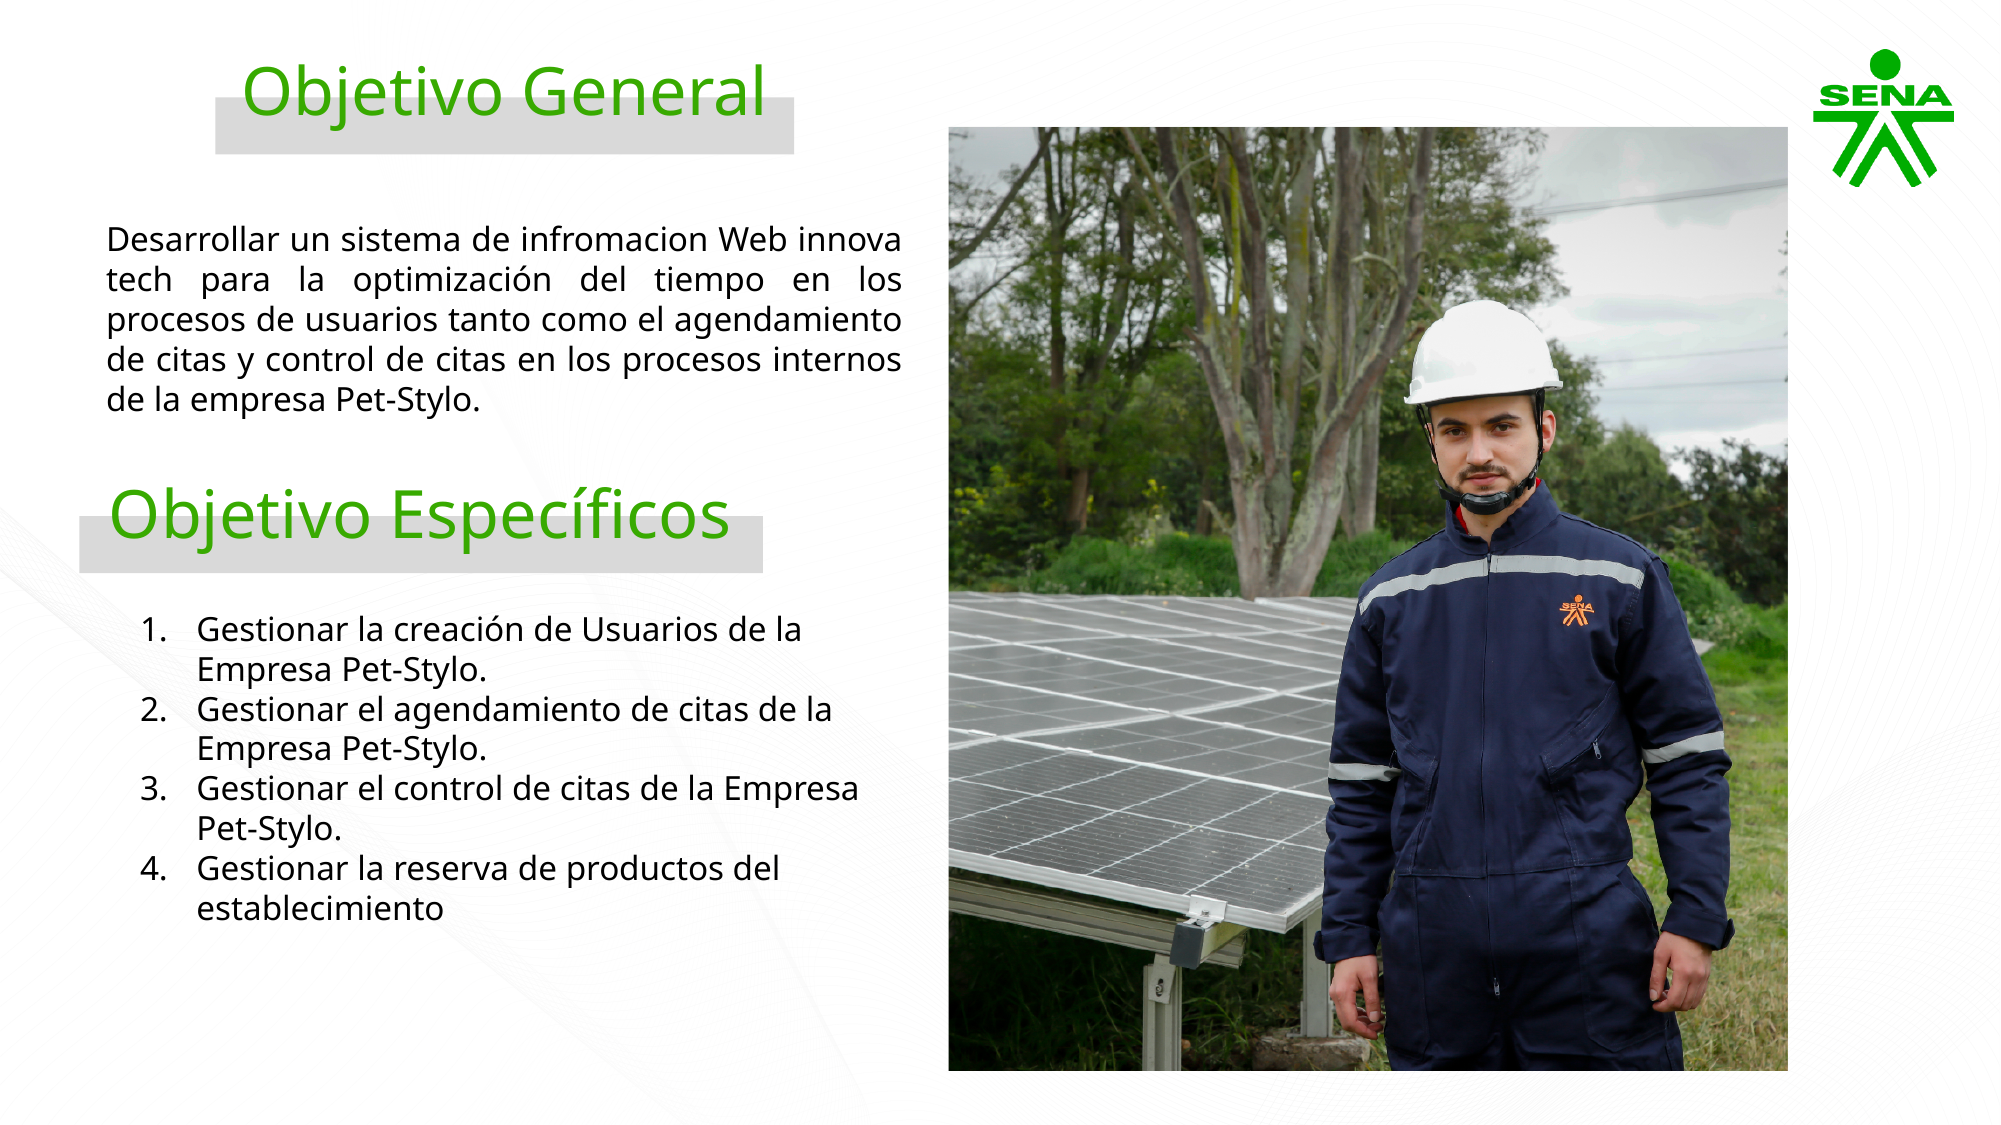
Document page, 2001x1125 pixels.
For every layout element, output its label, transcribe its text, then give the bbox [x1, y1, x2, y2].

text_box Desarrollar un sistema de infromacion Web innova tech para la optimización del tiempo en los procesos de usuarios tanto como el agendamiento de citas y control de citas en los procesos internos de la empresa Pet-Stylo. [91, 211, 623, 426]
picture [0, 0, 2000, 1125]
text_box Objetivo General [170, 51, 840, 162]
text_box [78, 515, 94, 574]
text_box Objetivo Específicos [94, 473, 623, 585]
text_box Gestionar la creación de Usuarios de la Empresa Pet-Stylo. Gestionar el agendamiento de citas de la Empresa Pet-Stylo. Gestionar el control de citas de la Empresa Pet-Stylo. Gestionar la reserva de productos del establecimiento [125, 600, 623, 935]
